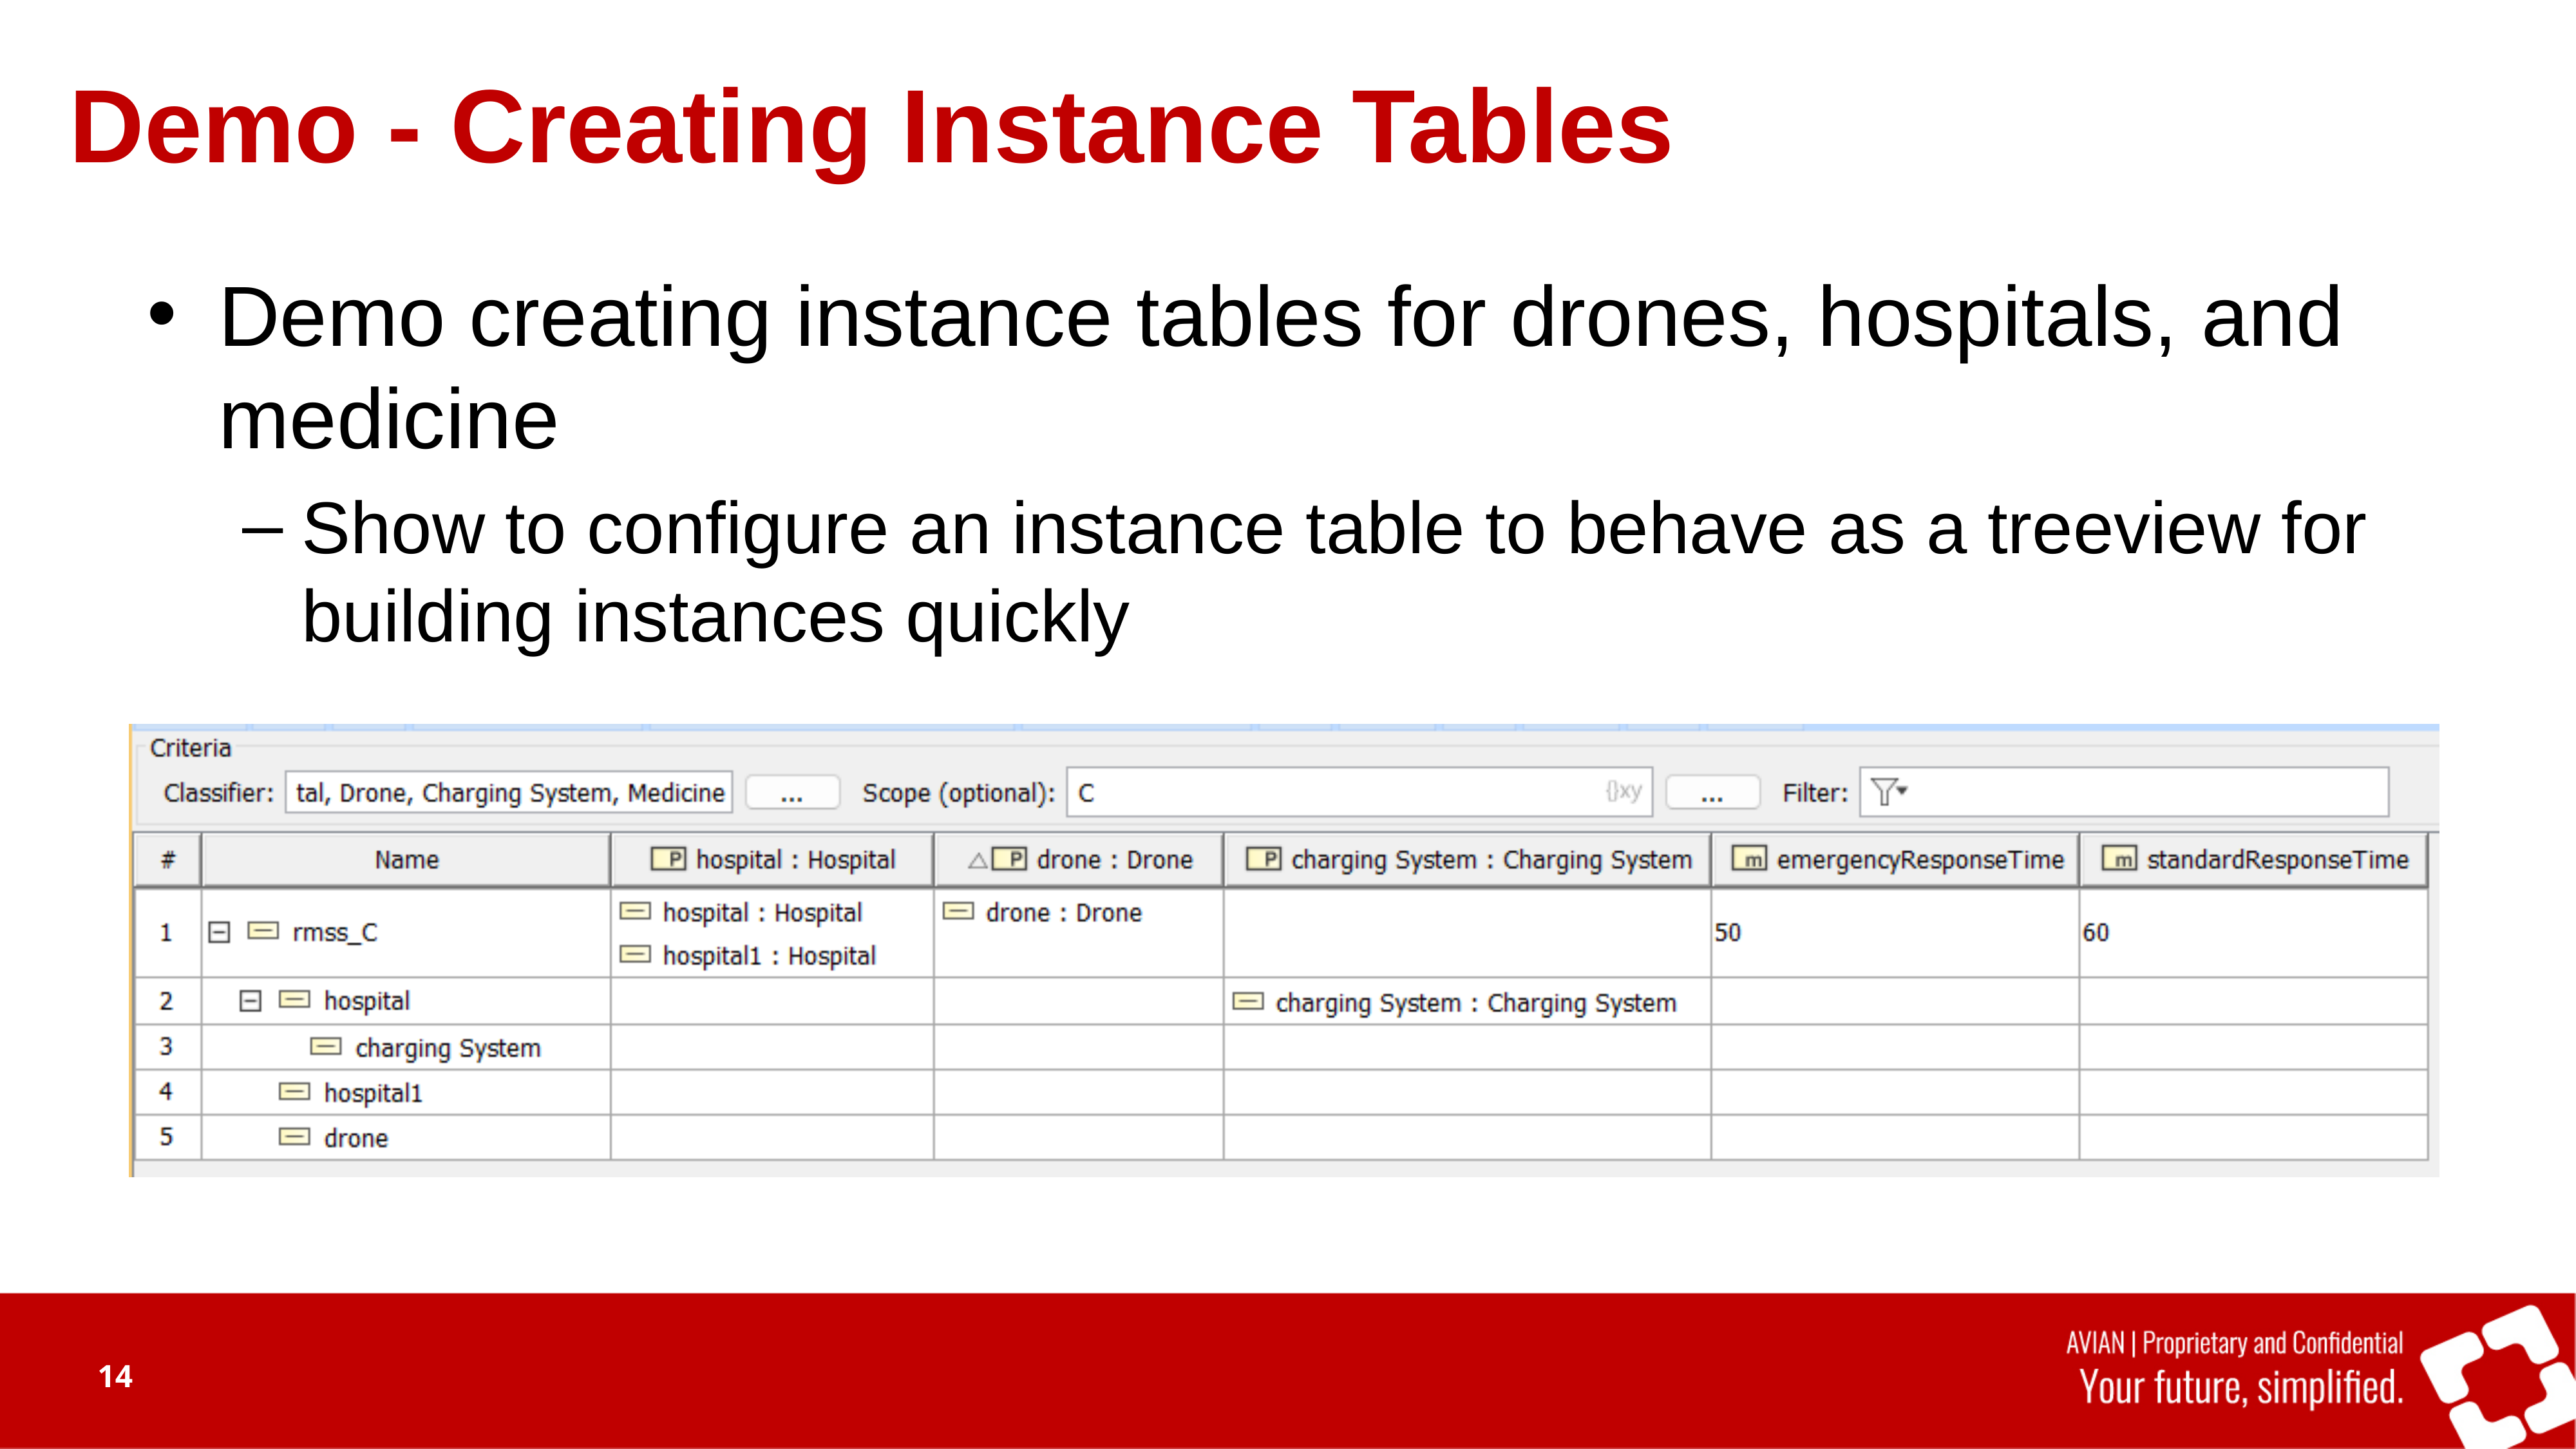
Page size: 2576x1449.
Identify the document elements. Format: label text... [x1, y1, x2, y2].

list Demo creating instance tables for drones, hospitals, and medicine Show to configure an instance table to behave as a treeview for building instances quickly [137, 256, 2456, 1212]
picture [129, 724, 2440, 1177]
picture [0, 1293, 2576, 1449]
slide_number 14 [58, 1335, 172, 1421]
title Demo - Creating Instance Tables [58, 0, 2377, 242]
